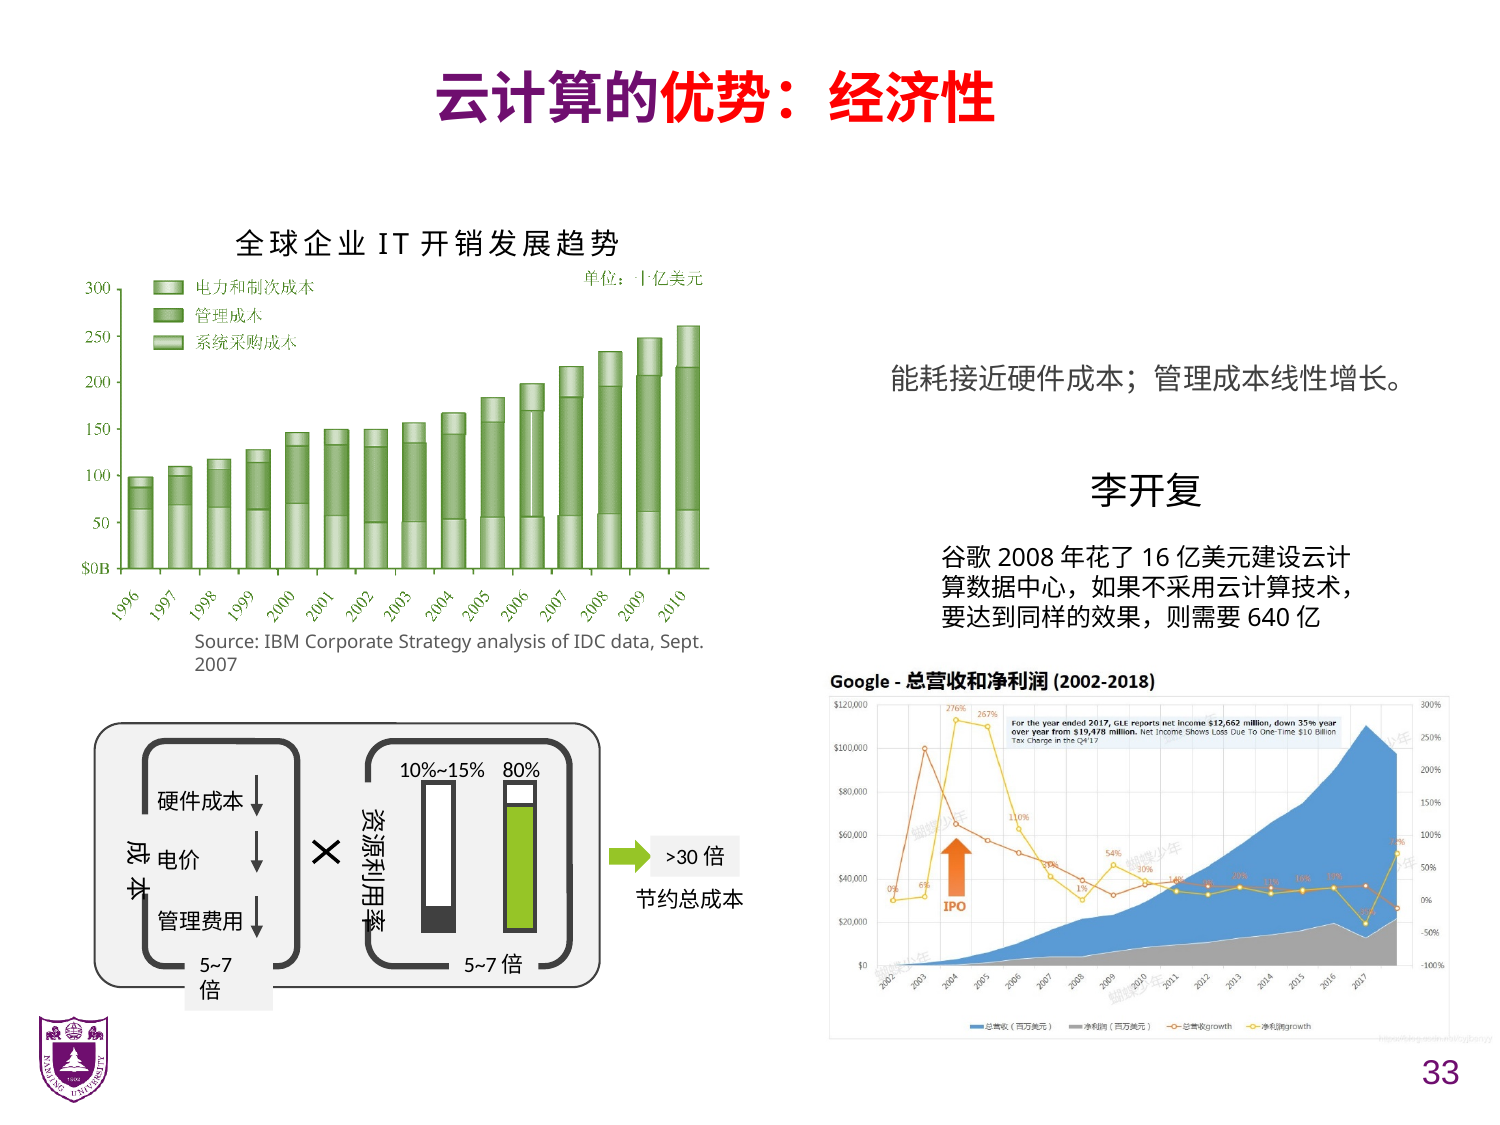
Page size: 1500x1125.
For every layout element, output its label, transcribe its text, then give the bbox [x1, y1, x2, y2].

title 云计算的优势：经济性 [68, 47, 1363, 154]
slide_number 33 [1370, 1048, 1475, 1095]
text_box 能耗接近硬件成本；管理成本线性增长。 [875, 353, 1419, 404]
picture [39, 1016, 108, 1103]
text_box Source: IBM Corporate Strategy analysis of IDC data, Sept. 2007 [179, 622, 727, 683]
picture [68, 262, 712, 628]
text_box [94, 723, 761, 988]
text_box 全球企业IT开销发展趋势 [147, 211, 709, 262]
picture [797, 654, 1497, 1048]
text_box 李开复 谷歌2008年花了16亿美元建设云计算数据中心，如果不采用云计算技术，要达到同样的效果，则需要640亿 [926, 459, 1368, 640]
